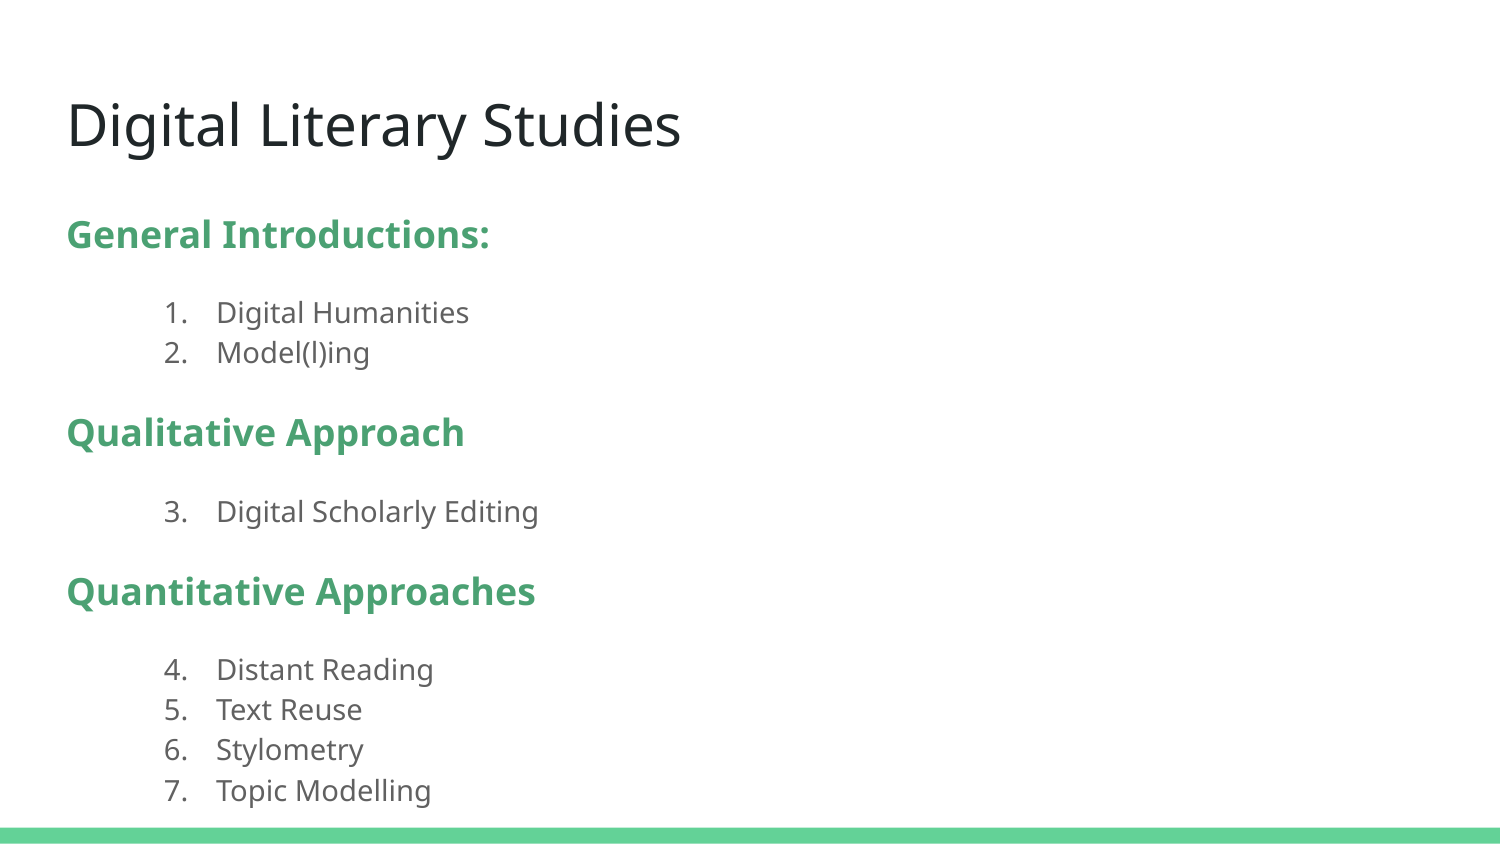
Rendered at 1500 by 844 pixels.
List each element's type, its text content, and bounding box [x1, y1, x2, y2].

list General Introductions: Digital Humanities Model(l)ing Qualitative Approach Digital Scholarly Editing Quantitative Approaches Distant Reading Text Reuse Stylometry Topic Modelling [51, 189, 1449, 750]
title Digital Literary Studies [51, 72, 1449, 167]
